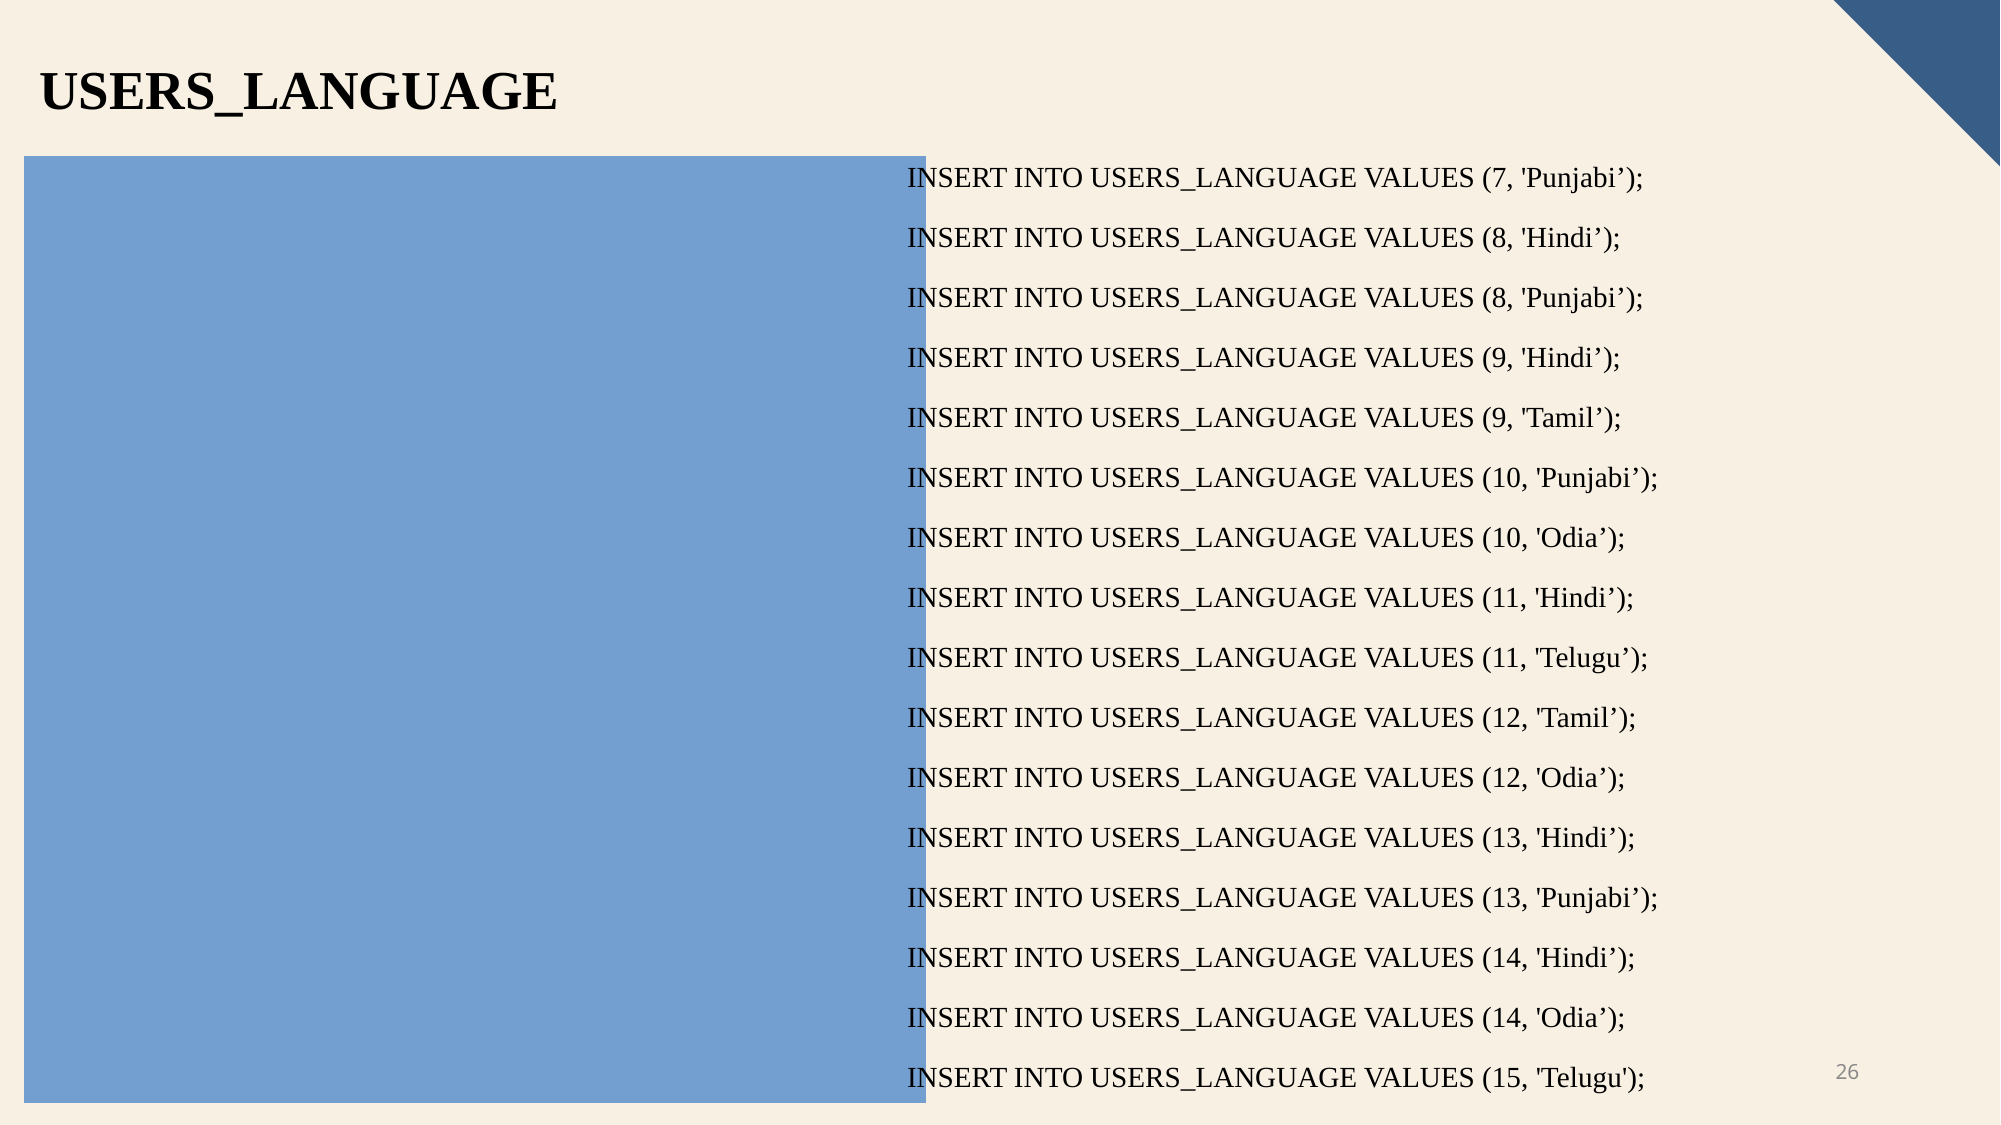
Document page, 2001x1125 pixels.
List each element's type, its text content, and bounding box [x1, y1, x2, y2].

text_box INSERT INTO USERS_LANGUAGE VALUES (7, 'Punjabi’); INSERT INTO USERS_LANGUAGE VALUES (8, 'Hindi’); INSERT INTO USERS_LANGUAGE VALUES (8, 'Punjabi’); INSERT INTO USERS_LANGUAGE VALUES (9, 'Hindi’); INSERT INTO USERS_LANGUAGE VALUES (9, 'Tamil’); INSERT INTO USERS_LANGUAGE VALUES (10, 'Punjabi’); INSERT INTO USERS_LANGUAGE VALUES (10, 'Odia’); INSERT INTO USERS_LANGUAGE VALUES (11, 'Hindi’); INSERT INTO USERS_LANGUAGE VALUES (11, 'Telugu’); INSERT INTO USERS_LANGUAGE VALUES (12, 'Tamil’); INSERT INTO USERS_LANGUAGE VALUES (12, 'Odia’); INSERT INTO USERS_LANGUAGE VALUES (13, 'Hindi’); INSERT INTO USERS_LANGUAGE VALUES (13, 'Punjabi’); INSERT INTO USERS_LANGUAGE VALUES (14, 'Hindi’); INSERT INTO USERS_LANGUAGE VALUES (14, 'Odia’); INSERT INTO USERS_LANGUAGE VALUES (15, 'Telugu'); [892, 151, 1733, 1108]
text_box USERS_LANGUAGE [24, 52, 584, 184]
slide_number 26 [1799, 1042, 1875, 1103]
